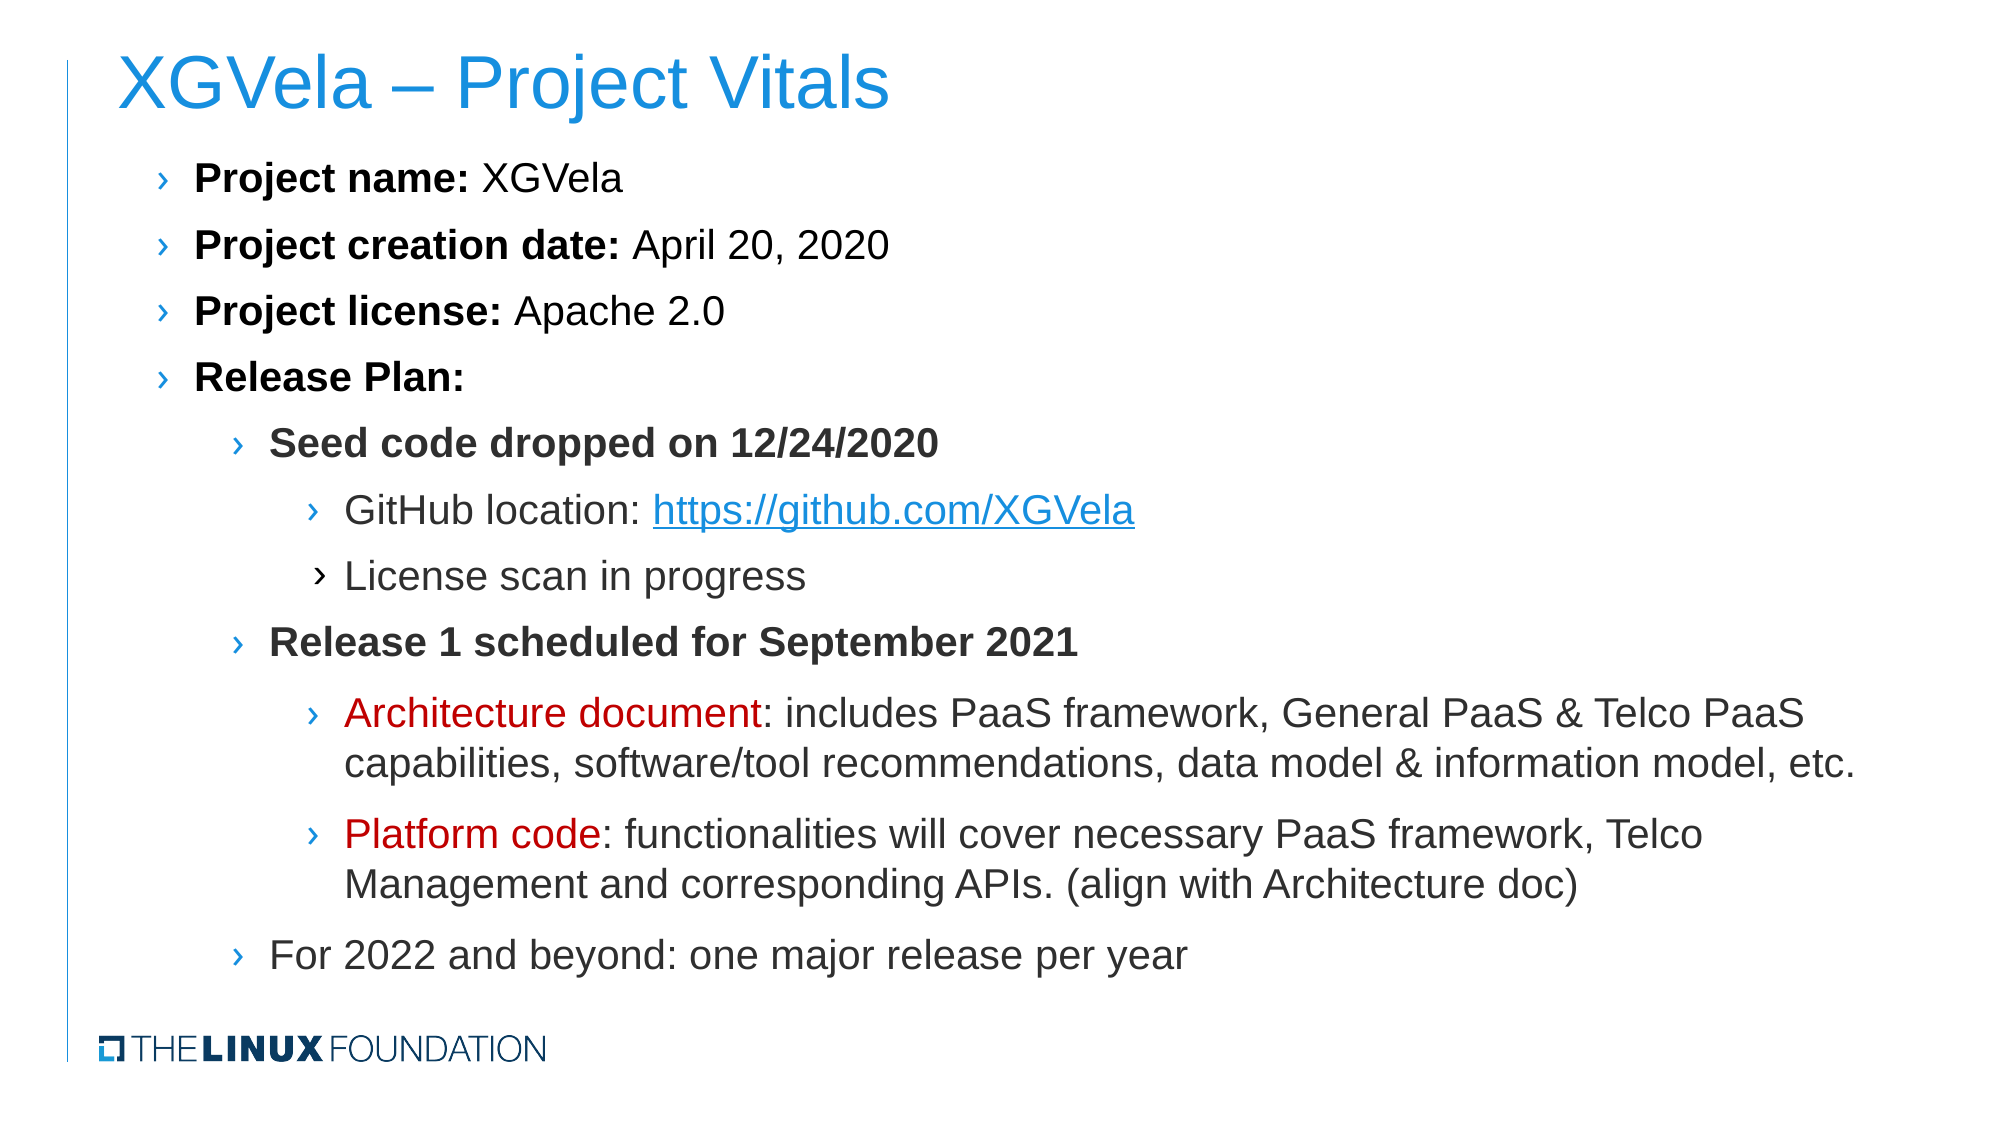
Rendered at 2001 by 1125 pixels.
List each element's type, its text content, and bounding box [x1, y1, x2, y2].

text_box XGVela – Project Vitals [103, 35, 1897, 134]
picture [99, 1035, 545, 1062]
text_box Project name: XGVela Project creation date: April 20, 2020 Project license: Apache 2.0 Release Plan: Seed code dropped on 12/24/2020 GitHub location: https://github.com/XGVela License scan in progress Release 1 scheduled for September 2021 Architecture document: includes PaaS framework, General PaaS & Telco PaaS capabilities, software/tool recommendations, data model & information model, etc. Platform code: functionalities will cover necessary PaaS framework, Telco Management and corresponding APIs. (align with Architecture doc) For 2022 and beyond: one major release per year [141, 133, 1936, 954]
